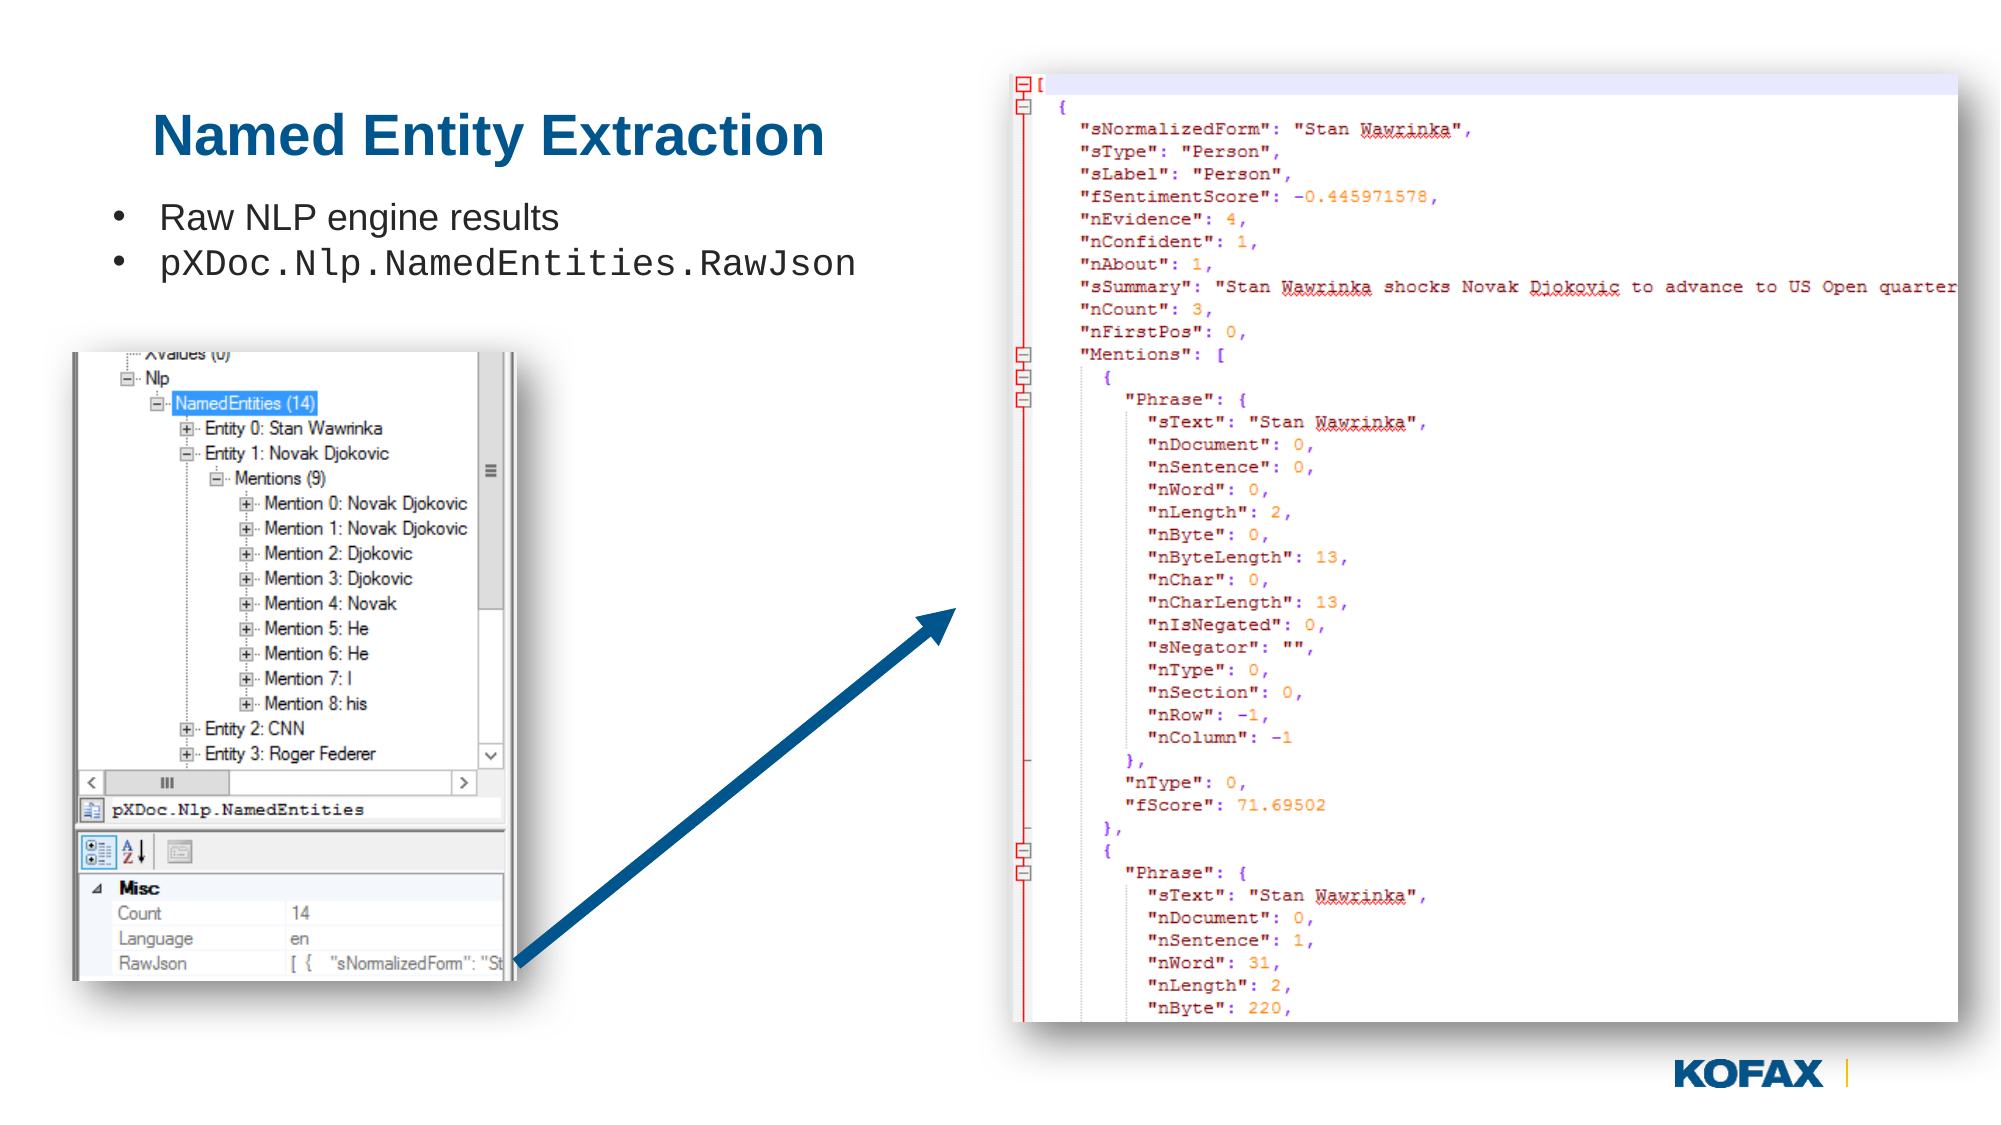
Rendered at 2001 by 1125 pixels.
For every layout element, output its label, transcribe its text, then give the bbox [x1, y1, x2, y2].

picture [72, 352, 517, 981]
picture [1009, 74, 1958, 1023]
text_box Raw NLP engine results pXDoc.Nlp.NamedEntities.RawJson [97, 185, 991, 291]
title Named Entity Extraction [137, 97, 995, 231]
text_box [516, 607, 957, 964]
picture [1675, 1059, 1824, 1088]
